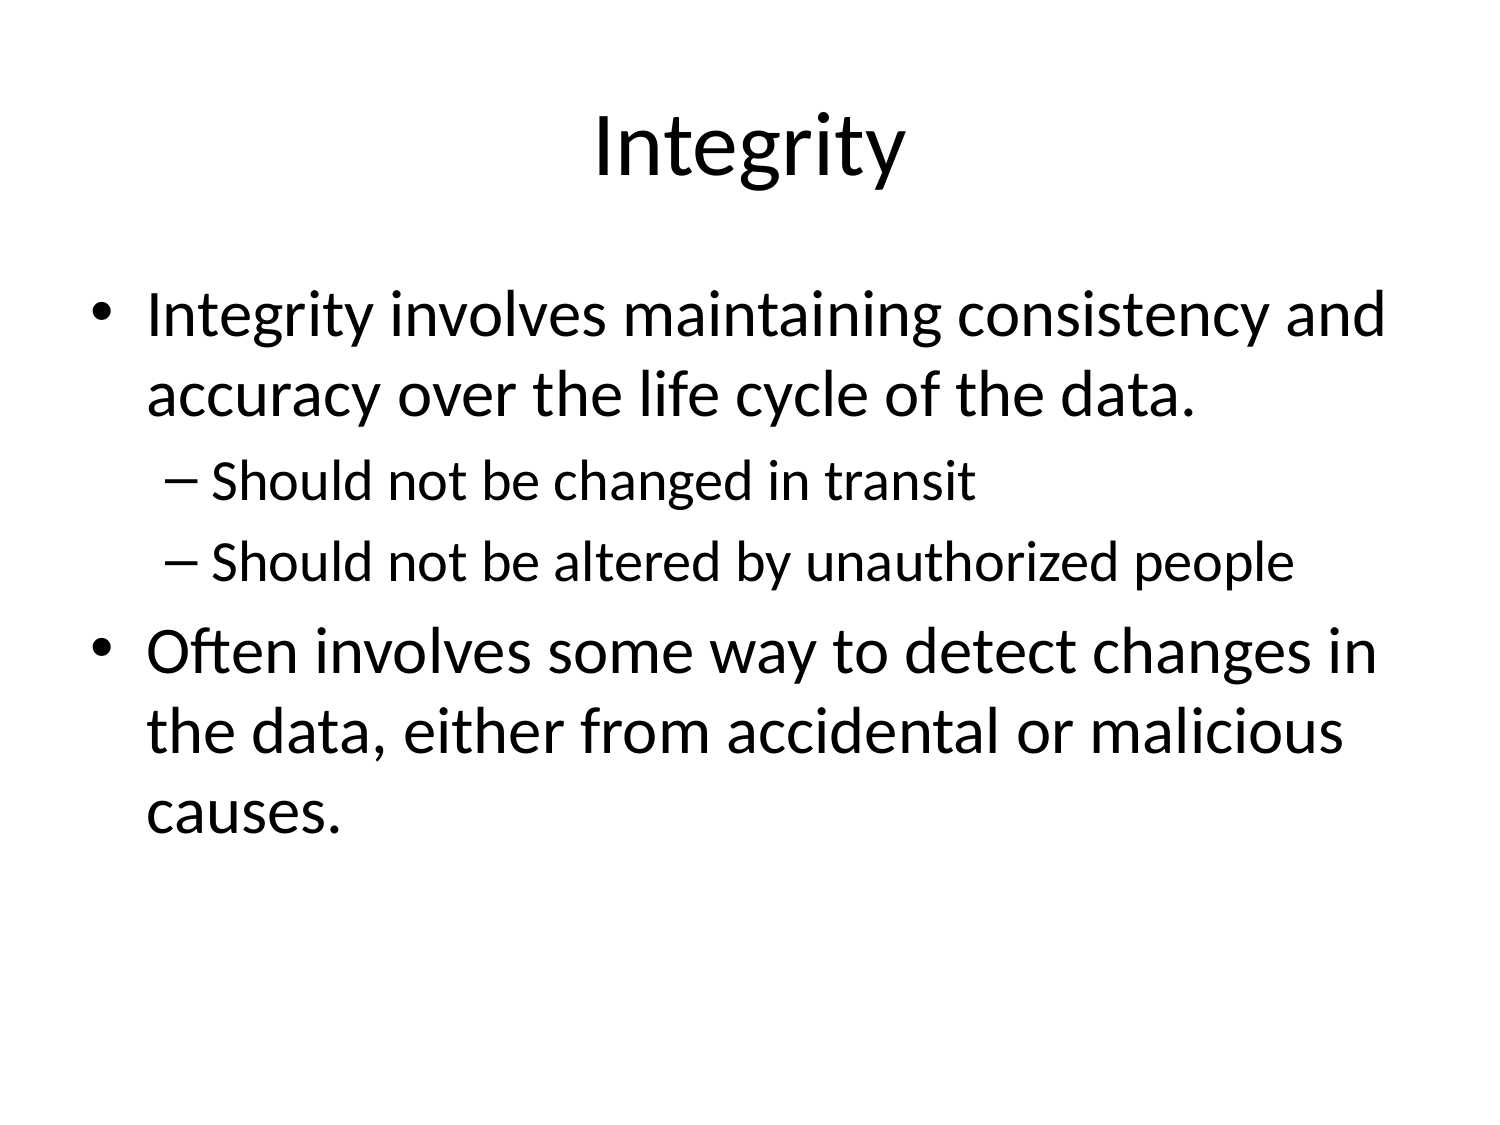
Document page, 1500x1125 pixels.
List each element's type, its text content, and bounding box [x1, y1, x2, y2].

title Integrity [75, 45, 1425, 233]
list Integrity involves maintaining consistency and accuracy over the life cycle of the data. Should not be changed in transit Should not be altered by unauthorized people Often involves some way to detect changes in the data, either from accidental or malicious causes. [75, 262, 1425, 1005]
